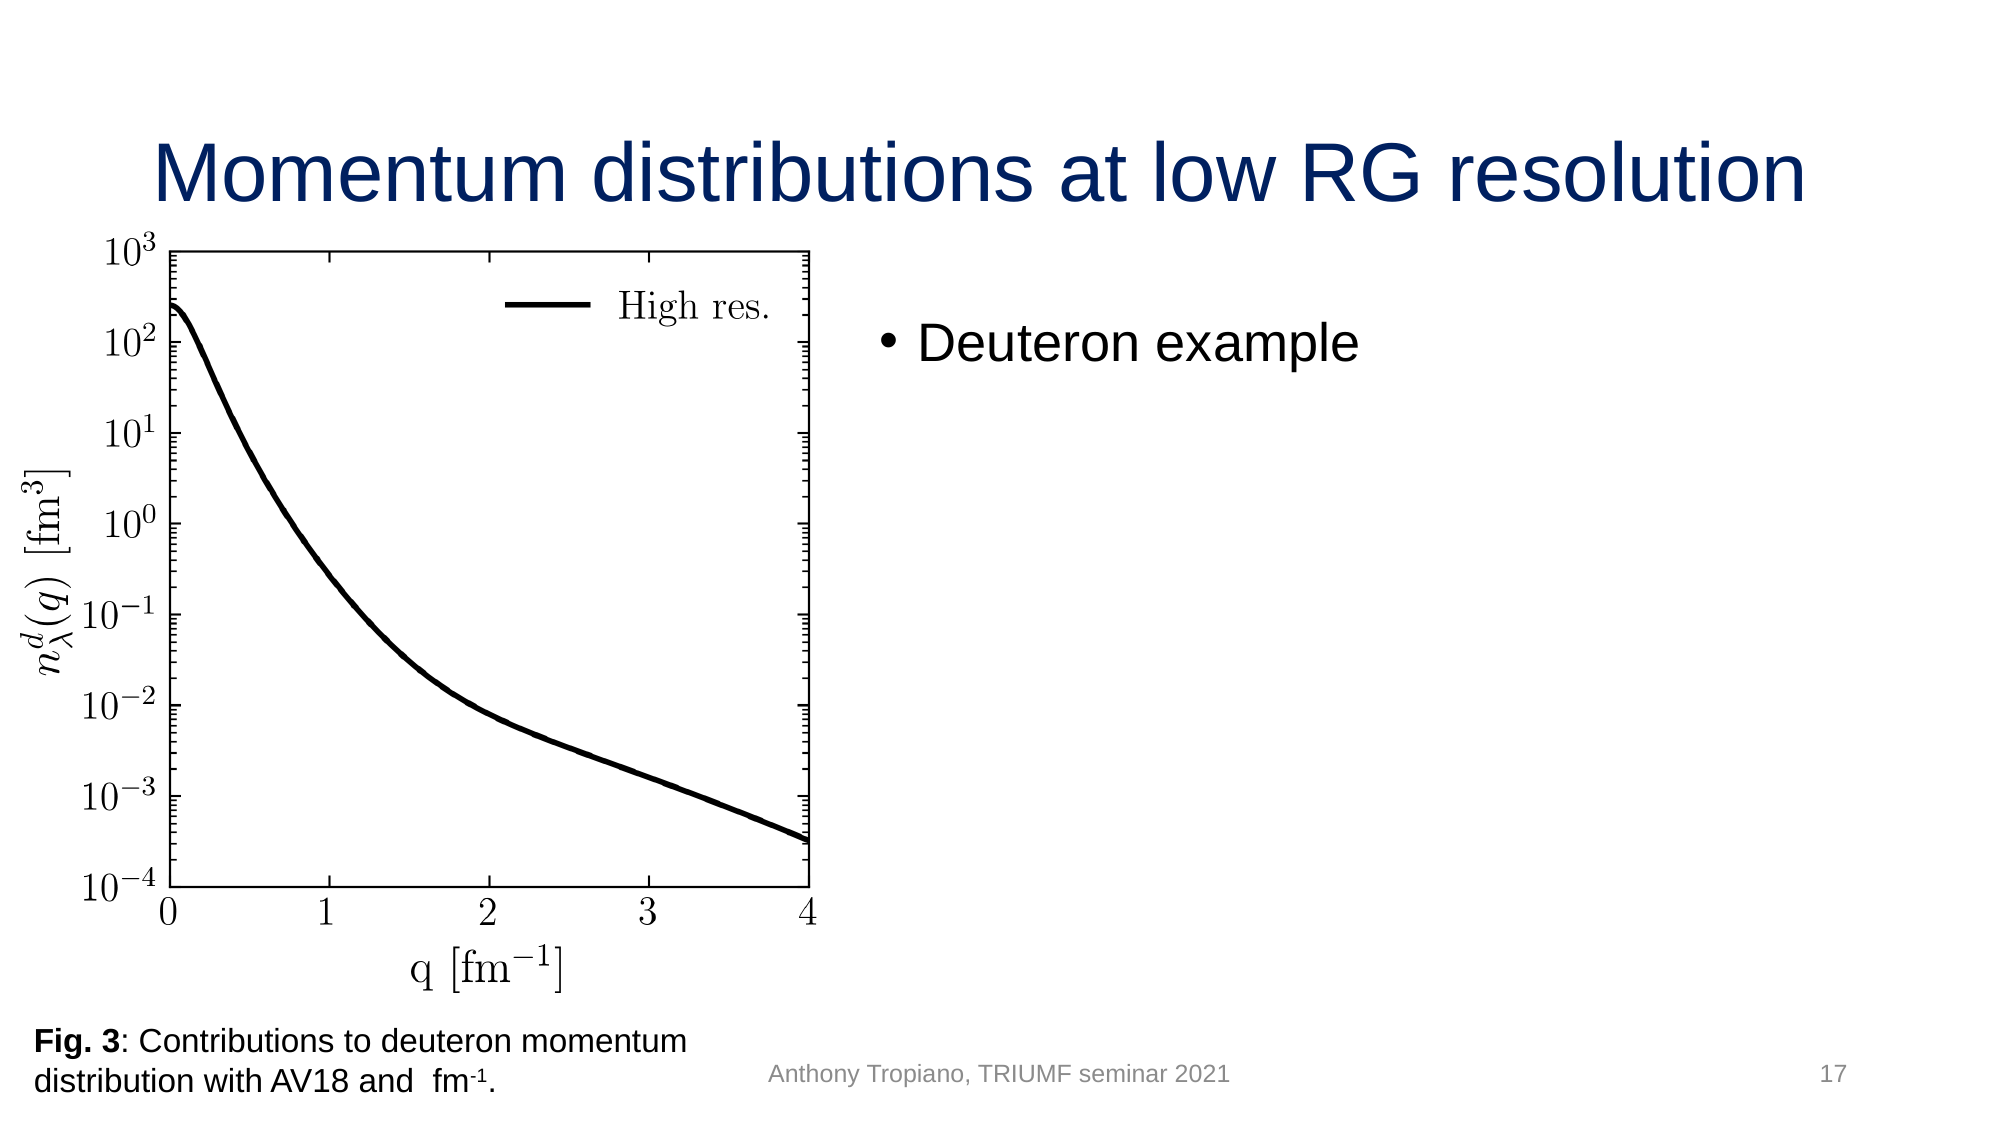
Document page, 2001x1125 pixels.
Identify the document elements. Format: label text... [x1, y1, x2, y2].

title Momentum distributions at low RG resolution [137, 59, 1863, 278]
picture [0, 217, 839, 1013]
footer Anthony Tropiano, TRIUMF seminar 2021 [662, 1042, 1338, 1103]
slide_number 17 [1412, 1042, 1863, 1103]
